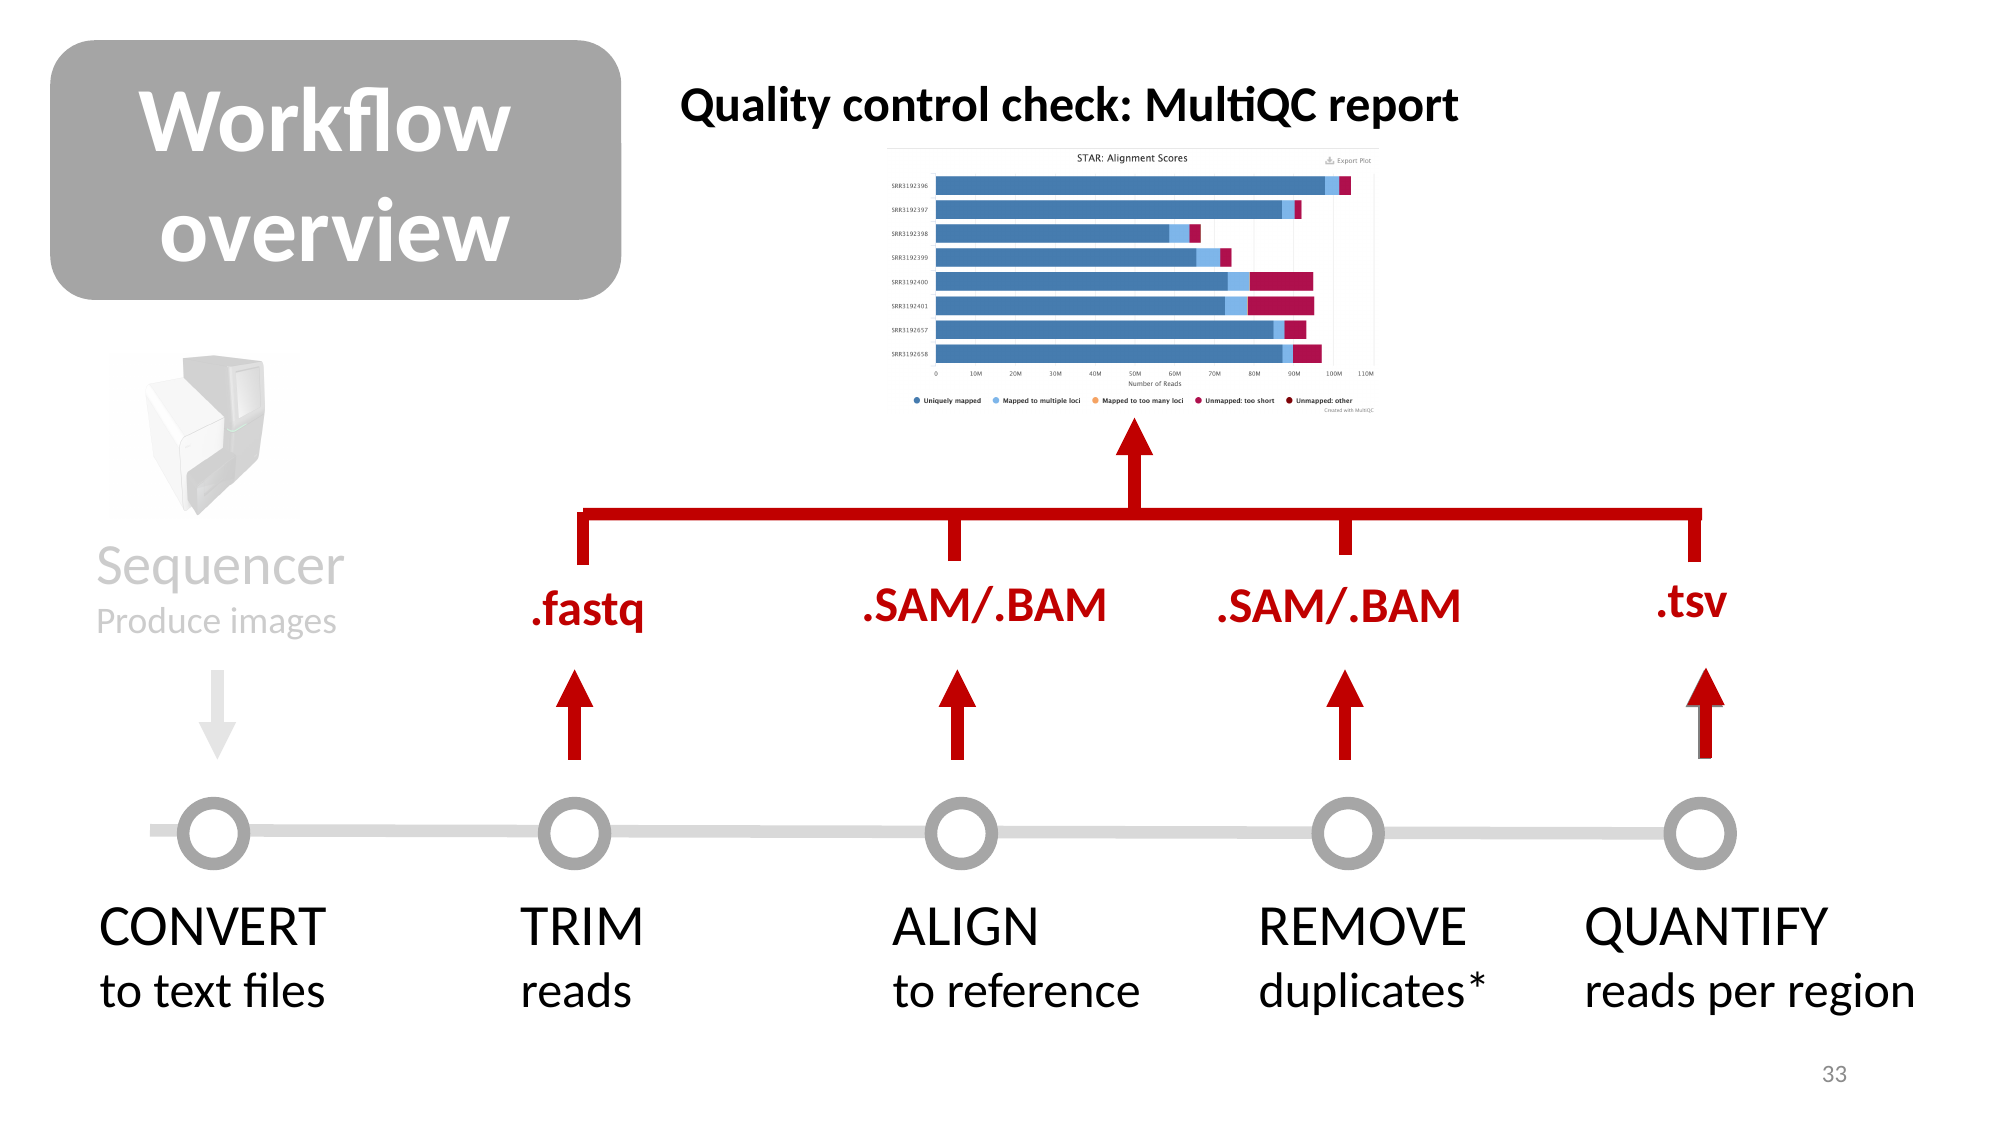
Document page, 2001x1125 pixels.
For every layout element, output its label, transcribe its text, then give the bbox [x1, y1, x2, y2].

picture [109, 353, 300, 519]
text_box TRIM reads [505, 879, 661, 1025]
text_box [51, 284, 402, 785]
picture [887, 148, 1379, 414]
text_box [182, 802, 245, 830]
text_box .fastq [515, 568, 661, 644]
text_box ALIGN to reference [878, 879, 1157, 1025]
text_box [1316, 834, 1380, 866]
text_box [543, 802, 606, 830]
text_box REMOVE duplicates* [1243, 879, 1569, 1025]
text_box .SAM/.BAM [1200, 565, 1477, 640]
text_box [929, 834, 993, 866]
text_box [1668, 802, 1732, 866]
slide_number 33 [1412, 1042, 1863, 1103]
text_box .tsv [1640, 559, 1743, 635]
text_box Workflow overview [50, 40, 622, 300]
text_box CONVERT to text files [84, 879, 343, 1025]
text_box QUANTIFY reads per region [1569, 879, 1948, 1025]
text_box .SAM/.BAM [846, 563, 1123, 639]
text_box Quality control check: MultiQC report [665, 63, 1475, 139]
text_box [1316, 802, 1380, 830]
text_box [930, 802, 993, 830]
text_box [149, 830, 1731, 834]
text_box [543, 834, 607, 866]
text_box [182, 834, 246, 866]
